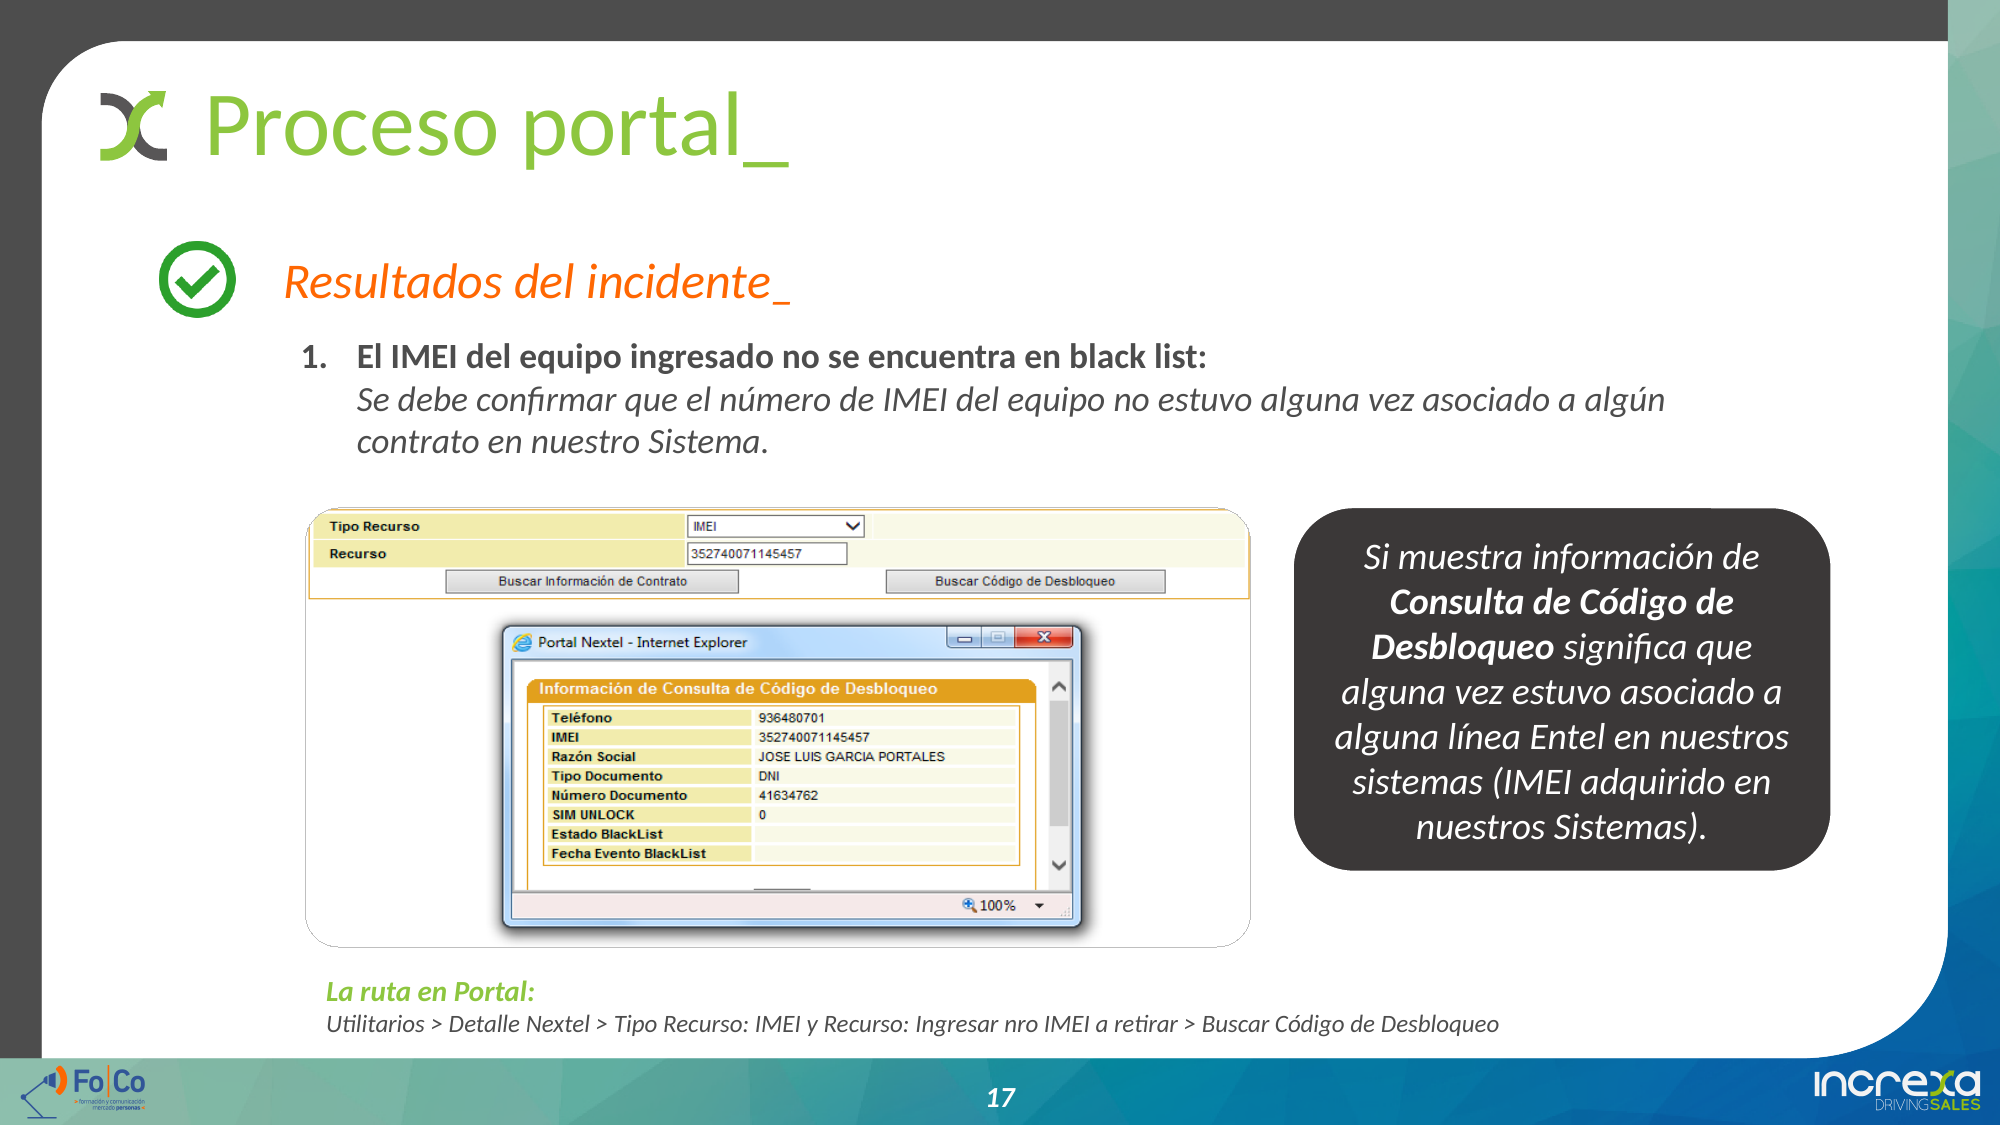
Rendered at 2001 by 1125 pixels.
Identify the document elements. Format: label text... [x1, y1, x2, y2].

text_box Si muestra información de Consulta de Código de Desbloqueo significa que alguna vez estuvo asociado a alguna línea Entel en nuestros sistemas (IMEI adquirido en nuestros Sistemas). [1290, 505, 1834, 874]
text_box La ruta en Portal: Utilitarios > Detalle Nextel > Tipo Recurso: IMEI y Recurso: Ingresar nro IMEI a retirar > Buscar Código de Desbloqueo [236, 964, 1914, 1045]
slide_number 17 [774, 1076, 1225, 1115]
text_box Resultados del incidente_ [268, 240, 812, 316]
title Proceso portal_ [189, 81, 1863, 171]
picture [0, 0, 2000, 1125]
text_box El IMEI del equipo ingresado no se encuentra en black list: Se debe confirmar que el número de IMEI del equipo no estuvo alguna vez asociado a algún contrato en nuestro Sistema. [210, 325, 1740, 469]
